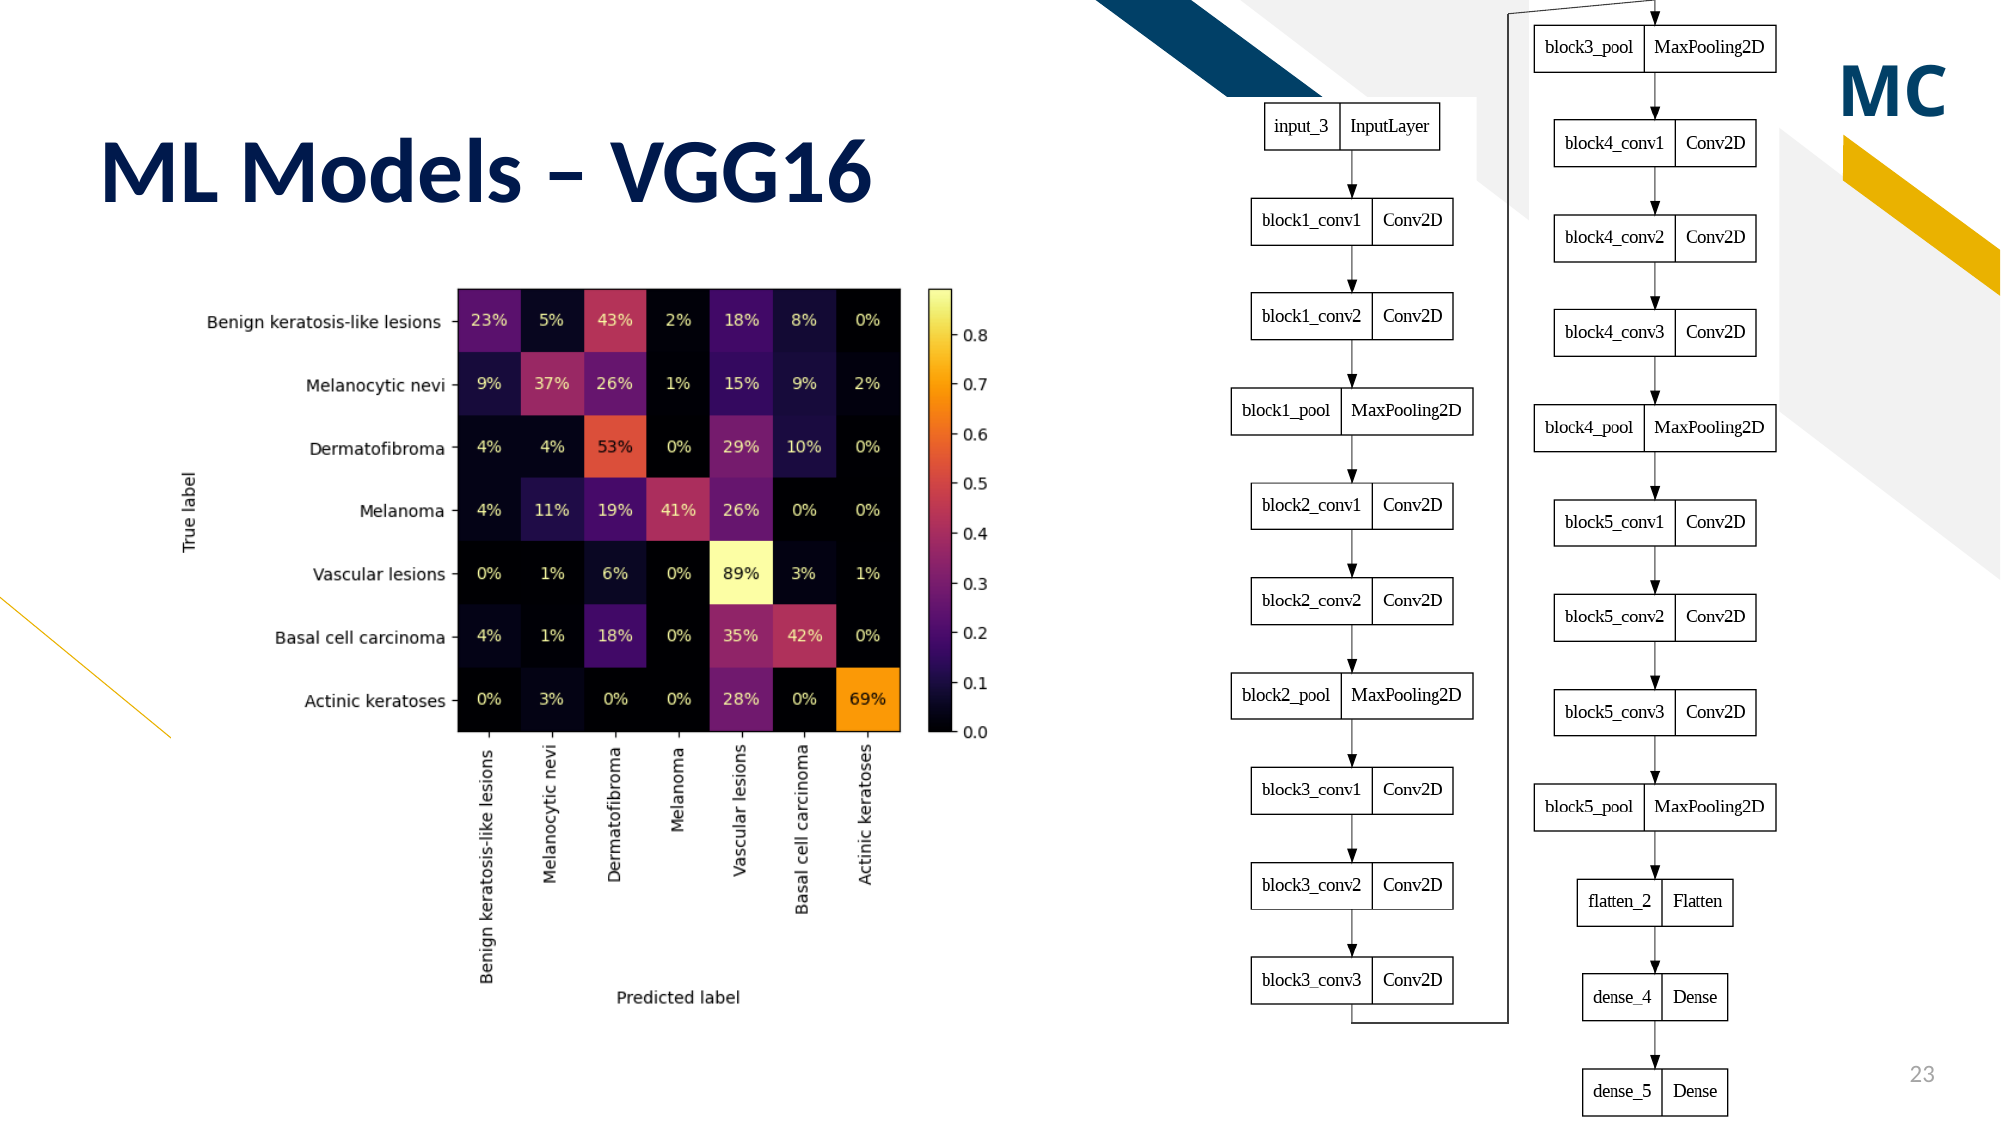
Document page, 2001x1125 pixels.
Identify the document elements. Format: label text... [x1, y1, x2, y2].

picture [1226, 597, 1477, 1023]
picture [1529, 0, 1780, 439]
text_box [1508, 0, 1655, 14]
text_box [925, 439, 1935, 597]
title ML Models – VGG16 [85, 34, 1453, 223]
picture [1226, 97, 1477, 439]
picture [1529, 597, 1780, 1121]
slide_number 23 [1828, 1042, 1950, 1103]
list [171, 279, 1000, 1019]
